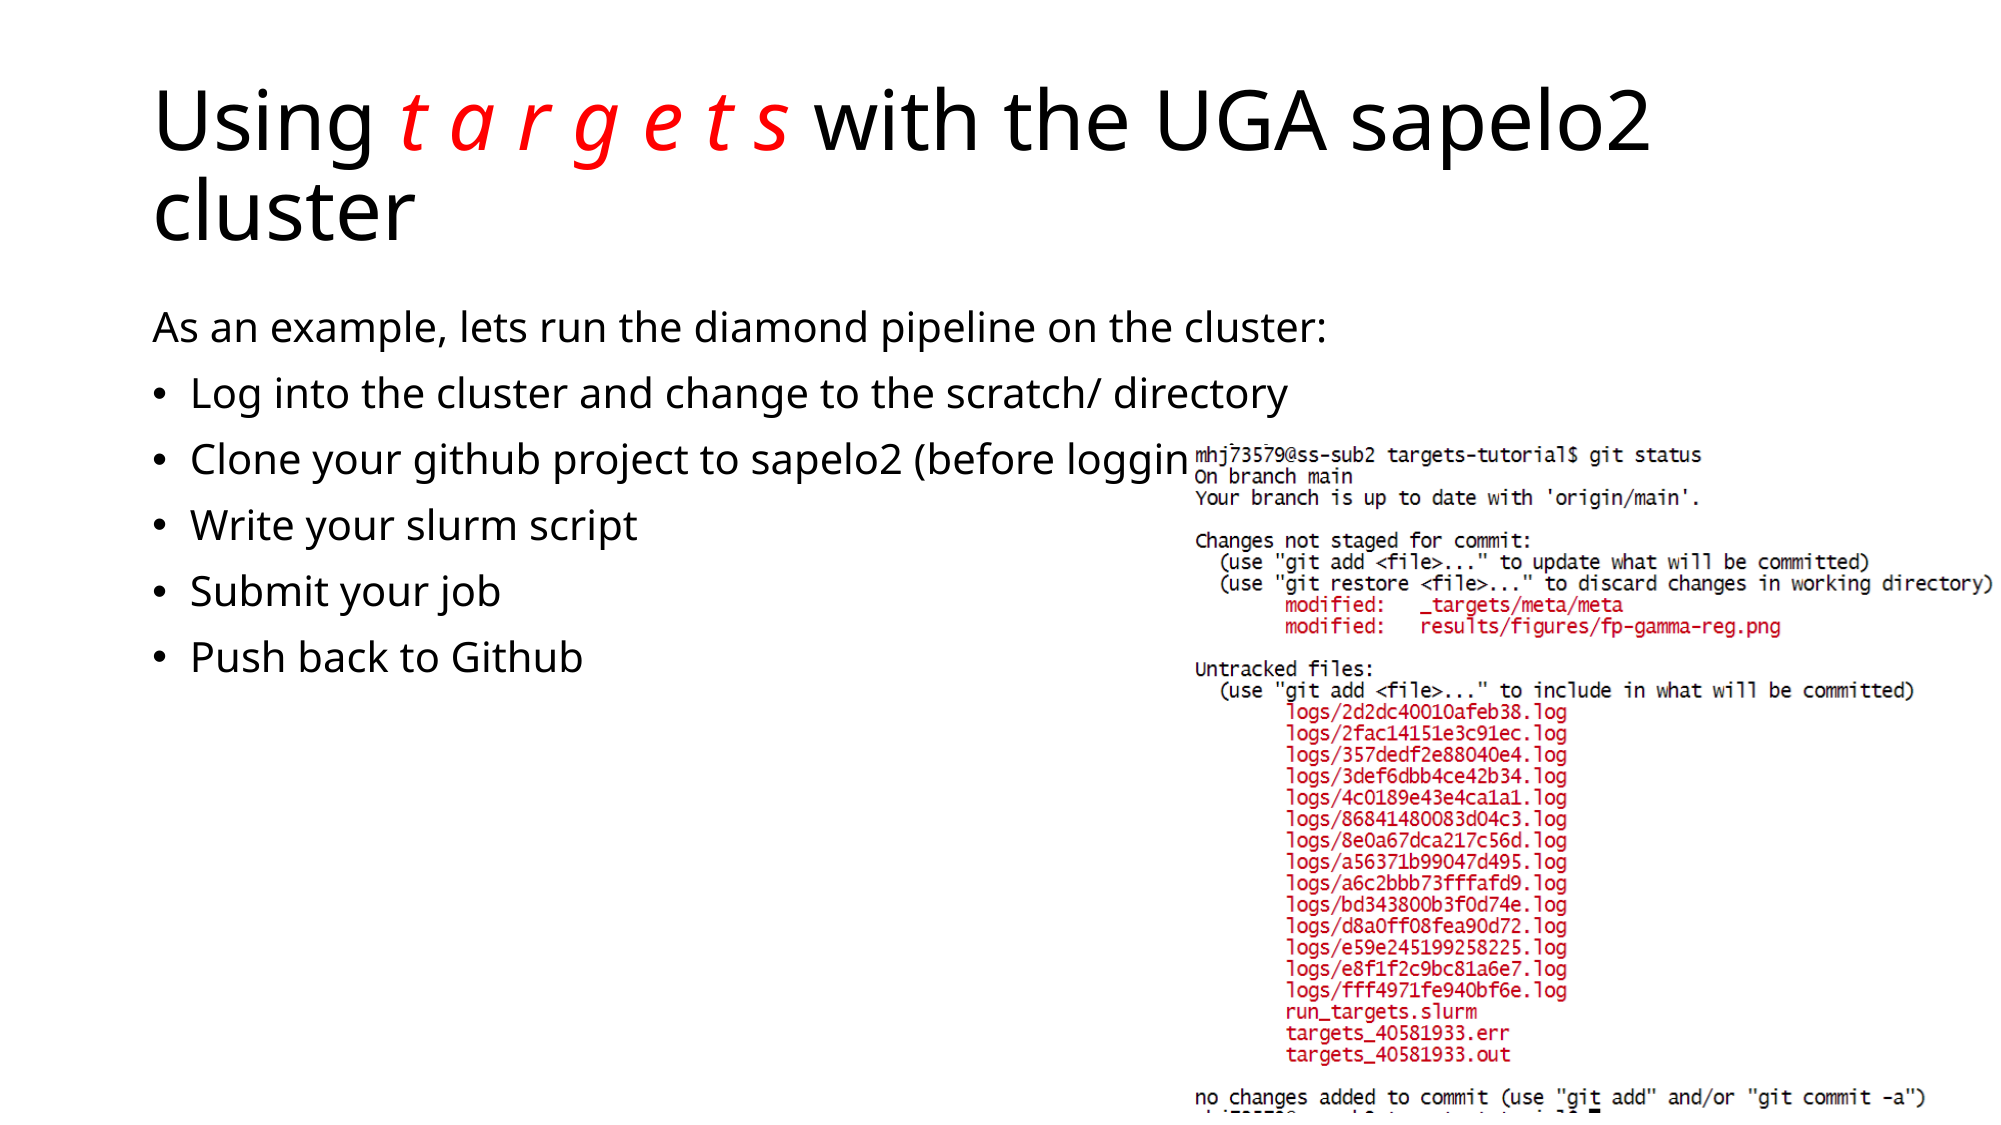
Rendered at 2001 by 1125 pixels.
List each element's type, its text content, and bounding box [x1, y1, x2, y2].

list As an example, lets run the diamond pipeline on the cluster: Log into the cluster and change to the scratch/ directory Clone your github project to sapelo2 (before logging in) Write your slurm script Submit your job Push back to Github [137, 299, 1863, 1014]
picture [1186, 444, 2000, 1114]
title Using t a r g e t s with the UGA sapelo2 cluster [137, 59, 1863, 278]
